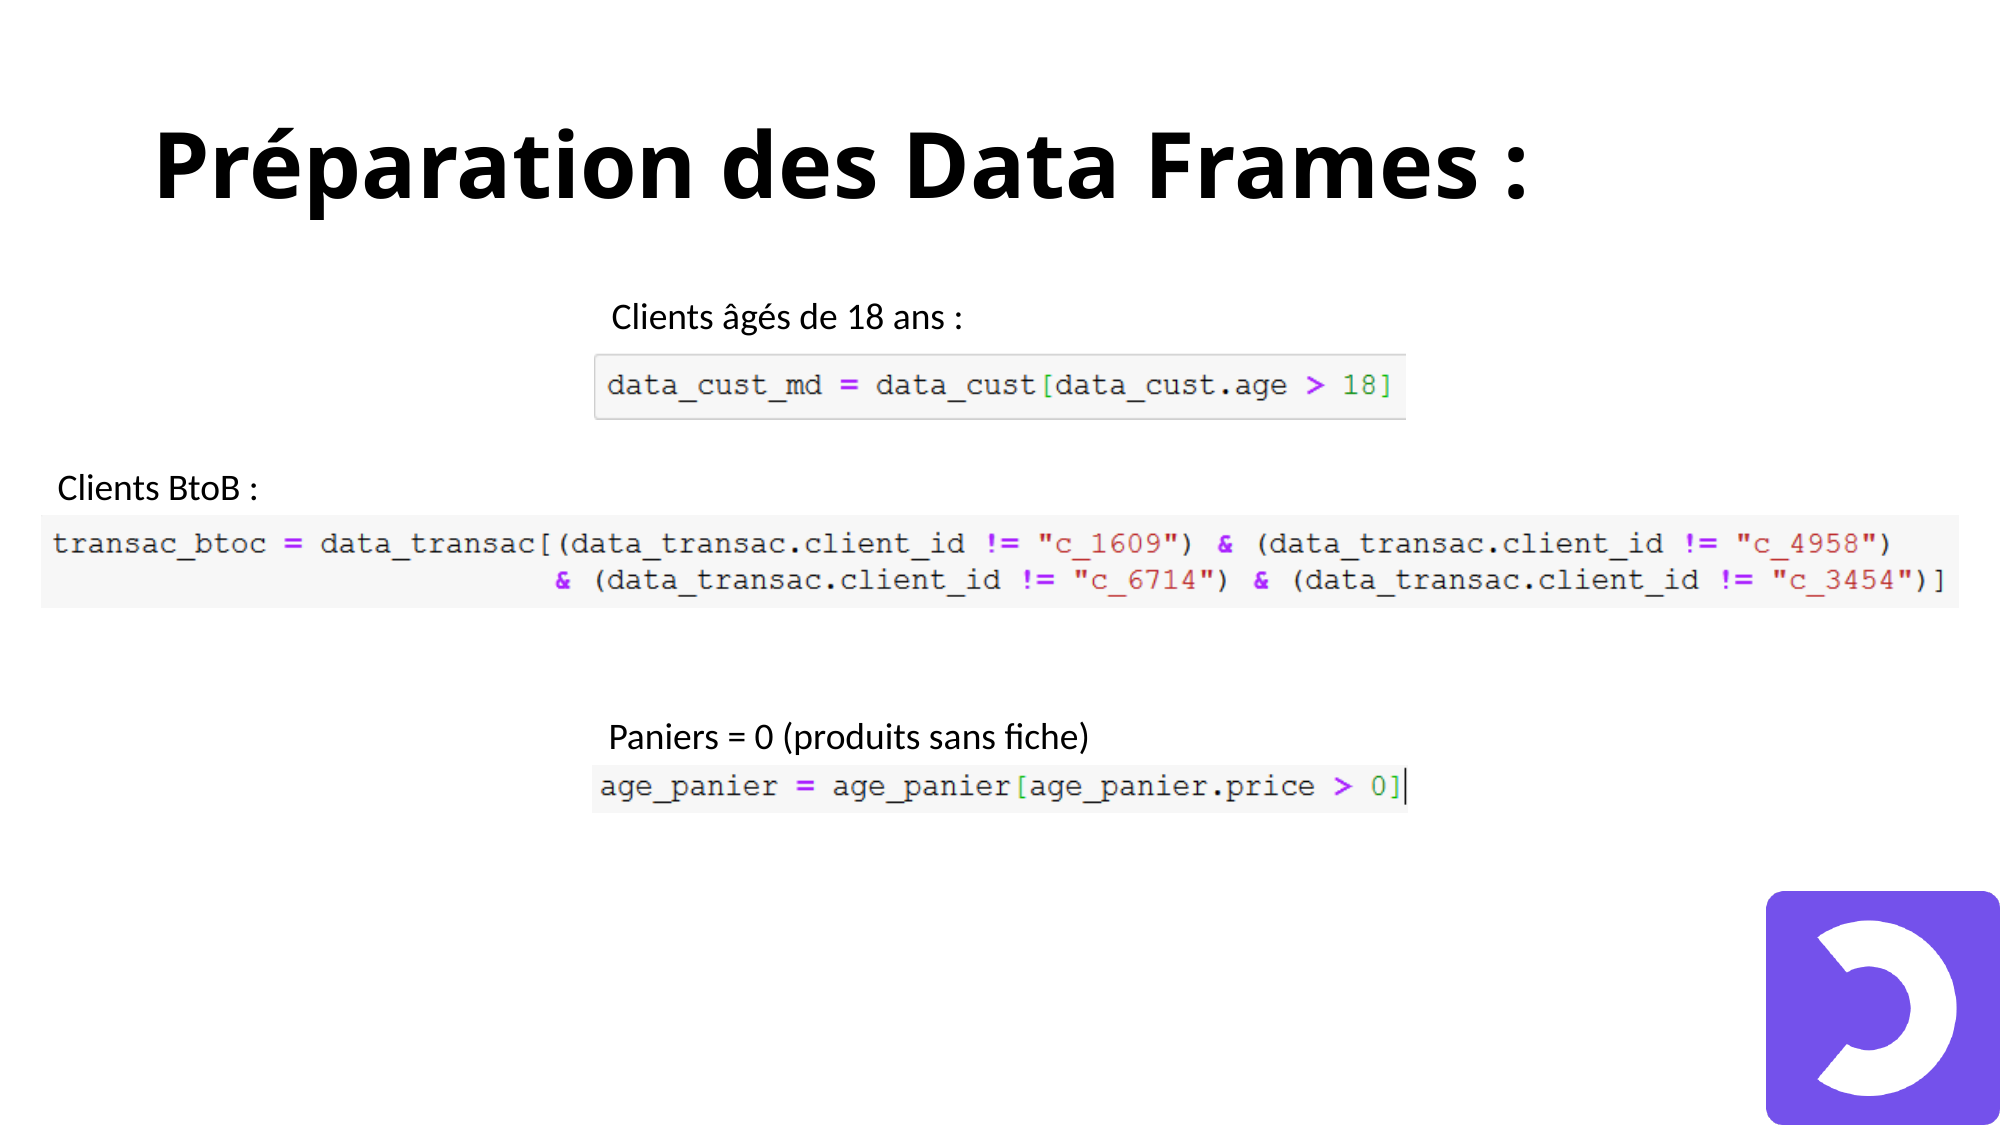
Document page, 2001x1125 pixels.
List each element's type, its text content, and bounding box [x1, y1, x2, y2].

text_box Clients BtoB : [42, 455, 275, 515]
picture [594, 351, 1406, 420]
picture [592, 765, 1408, 813]
picture [41, 515, 1959, 609]
text_box Paniers = 0 (produits sans fiche) [593, 704, 1106, 765]
title Préparation des Data Frames : [137, 59, 1863, 278]
picture [1766, 891, 2000, 1125]
text_box Clients âgés de 18 ans : [596, 285, 988, 345]
